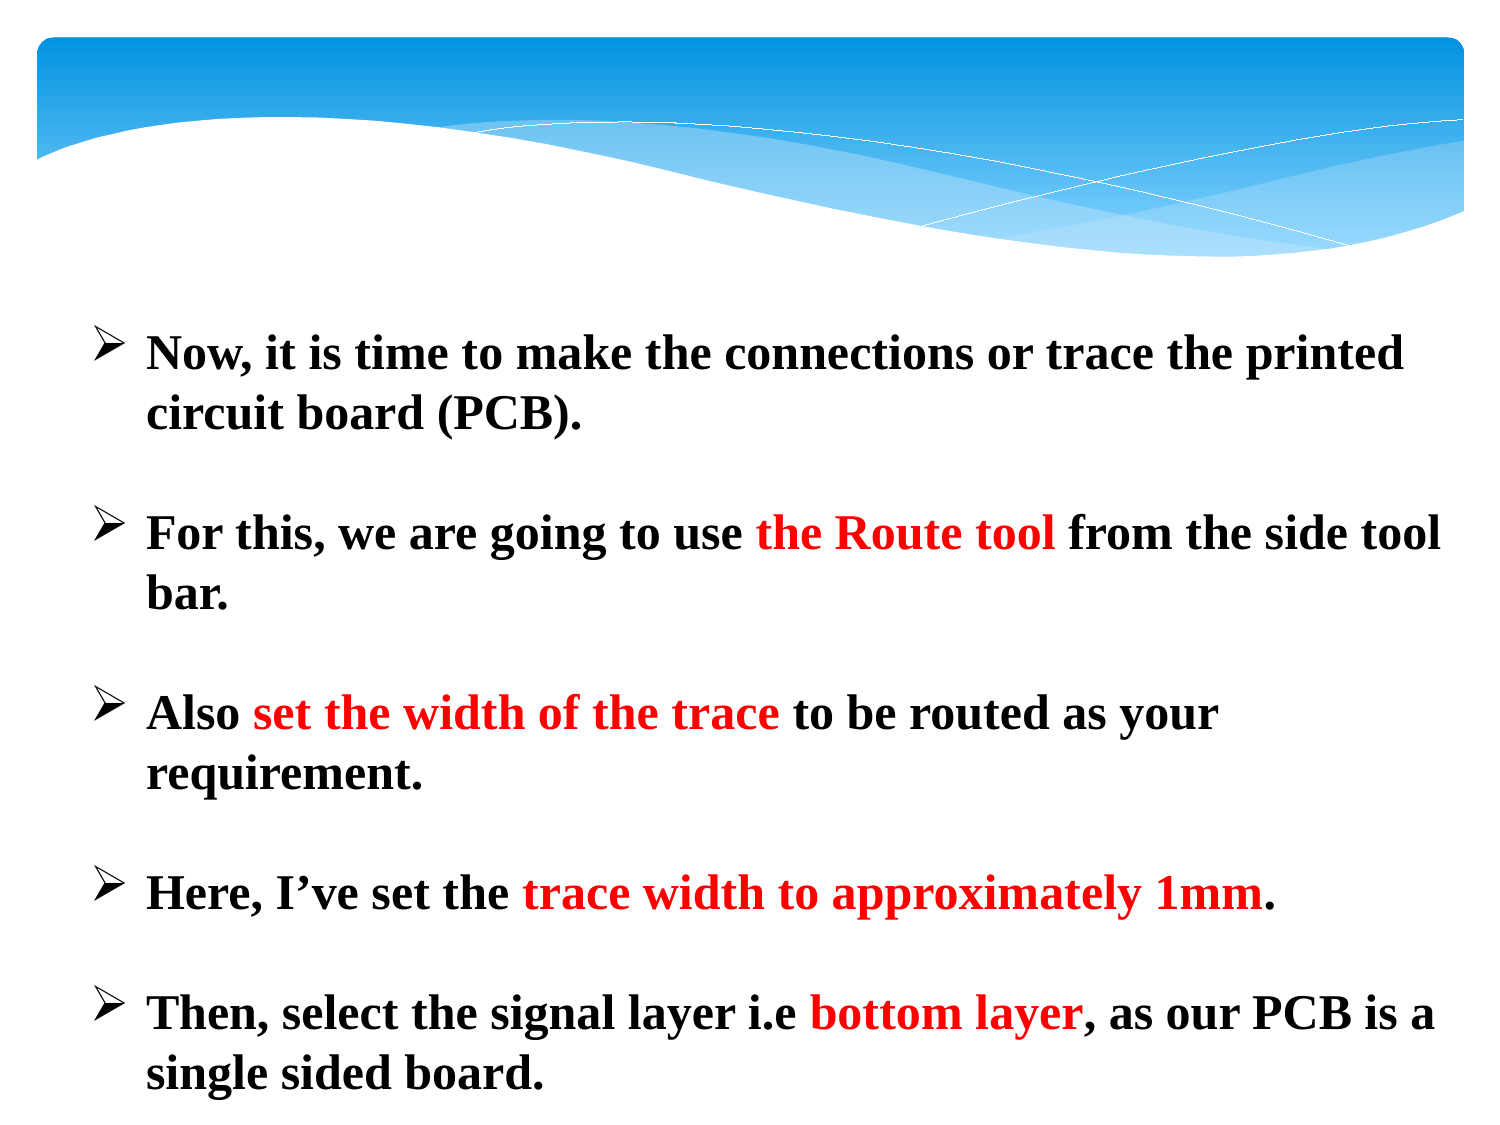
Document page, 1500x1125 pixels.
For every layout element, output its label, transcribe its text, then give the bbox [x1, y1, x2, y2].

text_box Now, it is time to make the connections or trace the printed circuit board (PCB). For this, we are going to use the Route tool from the side tool bar. Also set the width of the trace to be routed as your requirement. Here, I’ve set the trace width to approximately 1mm. Then, select the signal layer i.e bottom layer, as our PCB is a single sided board. [75, 312, 1463, 1125]
